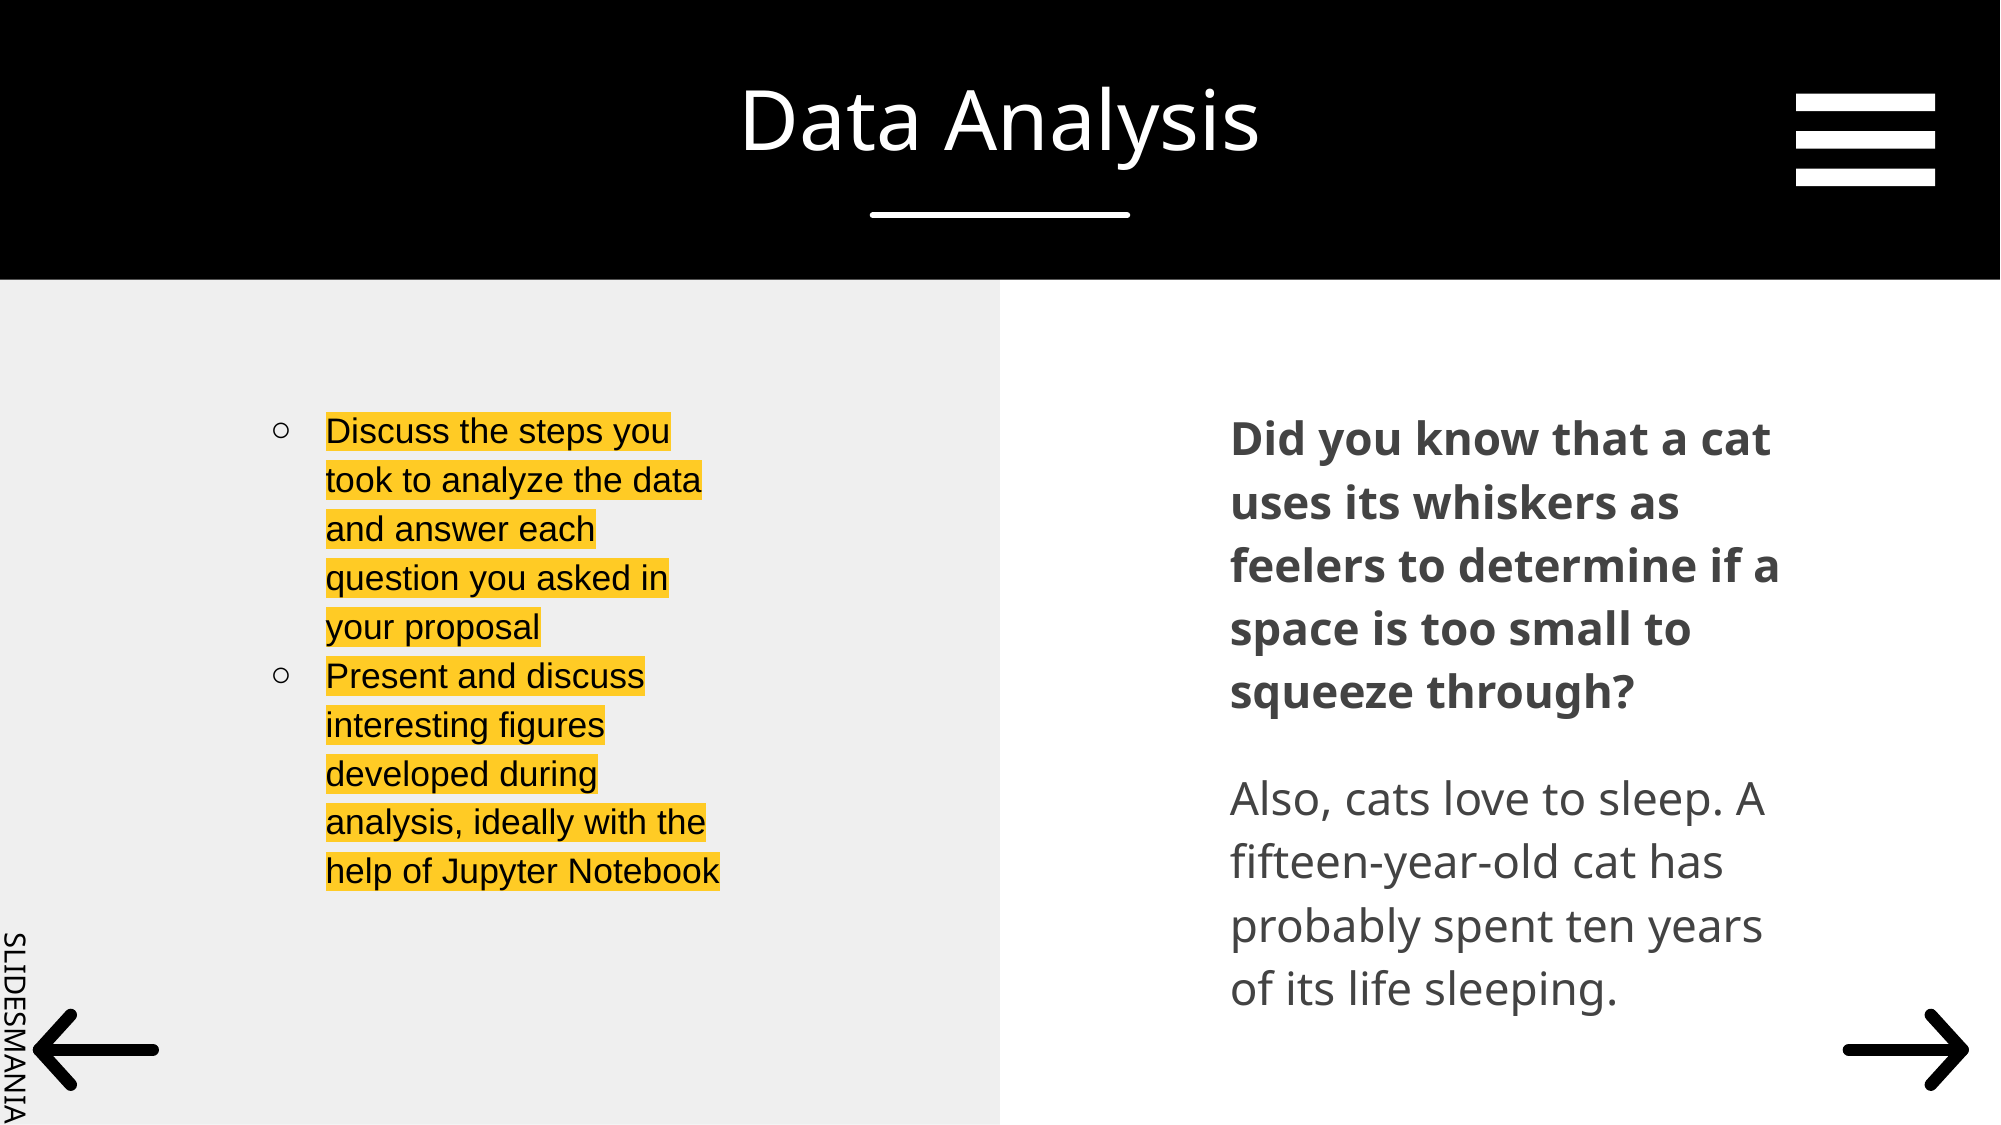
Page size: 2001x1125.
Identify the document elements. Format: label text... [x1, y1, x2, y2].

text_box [38, 1014, 153, 1085]
text_box [0, 994, 202, 1120]
text_box [1804, 994, 2000, 1120]
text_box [1848, 1014, 1963, 1085]
list Discuss the steps you took to analyze the data and answer each question you asked in your proposal Present and discuss interesting figures developed during analysis, ideally with the help of Jupyter Notebook [155, 381, 760, 959]
title Data Analysis [68, 47, 1728, 173]
list Did you know that a cat uses its whiskers as feelers to determine if a space is too small to squeeze through? Also, cats love to sleep. A fifteen-year-old cat has probably spent ten years of its life sleeping. [1209, 381, 1814, 959]
text_box [1728, 0, 2000, 272]
